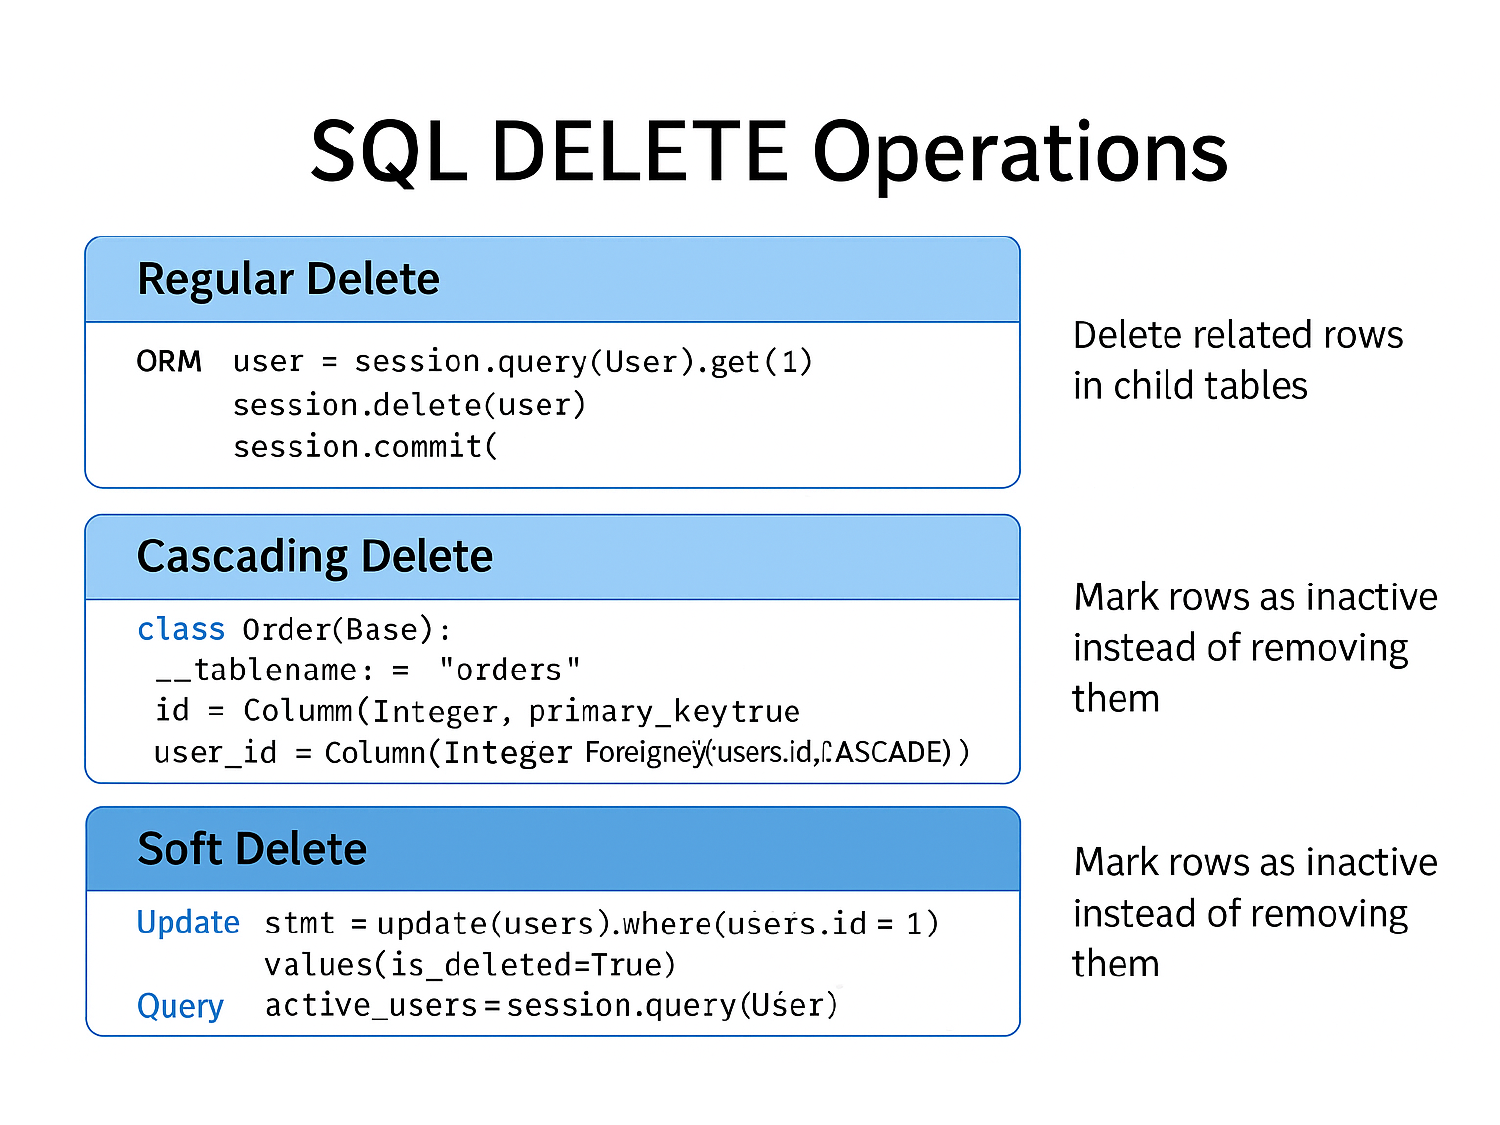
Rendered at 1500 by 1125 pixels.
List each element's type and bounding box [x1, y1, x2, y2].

picture [0, 62, 1500, 1063]
